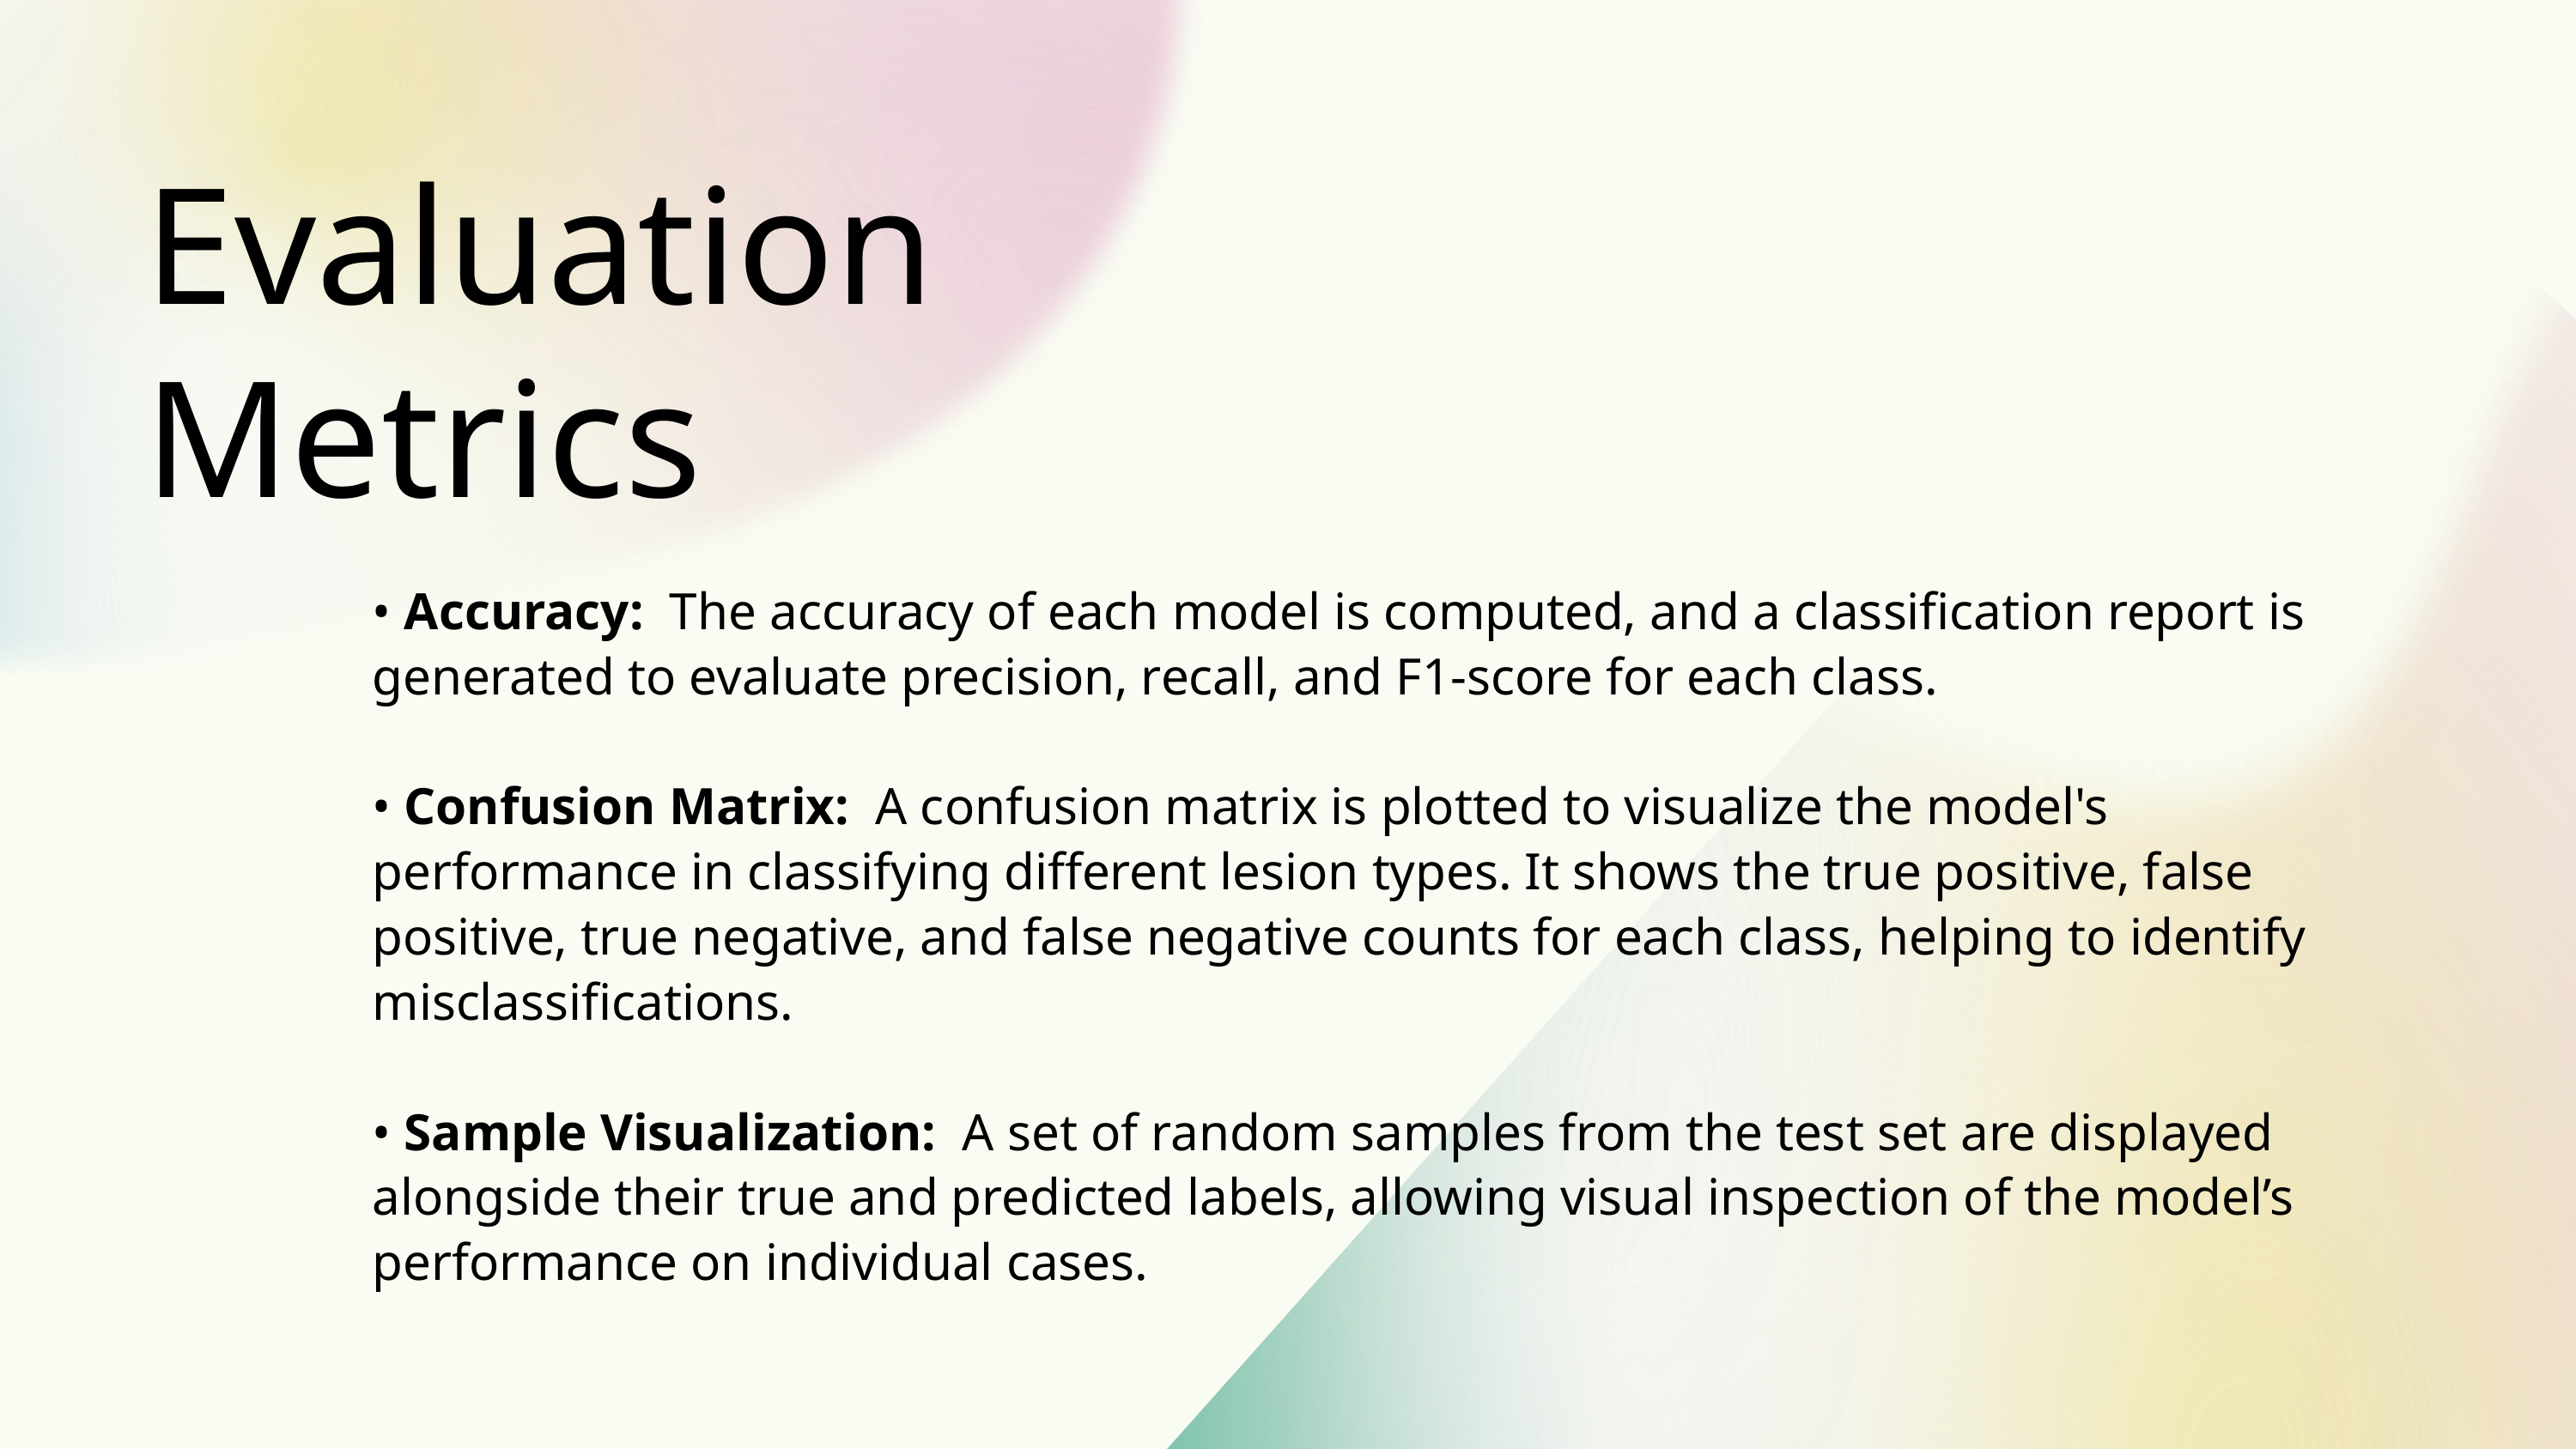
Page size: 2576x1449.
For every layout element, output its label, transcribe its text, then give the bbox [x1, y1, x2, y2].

text_box • Accuracy: The accuracy of each model is computed, and a classification report is generated to evaluate precision, recall, and F1-score for each class. • Confusion Matrix: A confusion matrix is plotted to visualize the model's performance in classifying different lesion types. It shows the true positive, false positive, true negative, and false negative counts for each class, helping to identify misclassifications. • Sample Visualization: A set of random samples from the test set are displayed alongside their true and predicted labels, allowing visual inspection of the model’s performance on individual cases. [372, 574, 2324, 1291]
text_box [1167, 119, 2576, 1449]
text_box [0, 0, 1204, 674]
text_box Evaluation Metrics [144, 143, 1456, 530]
